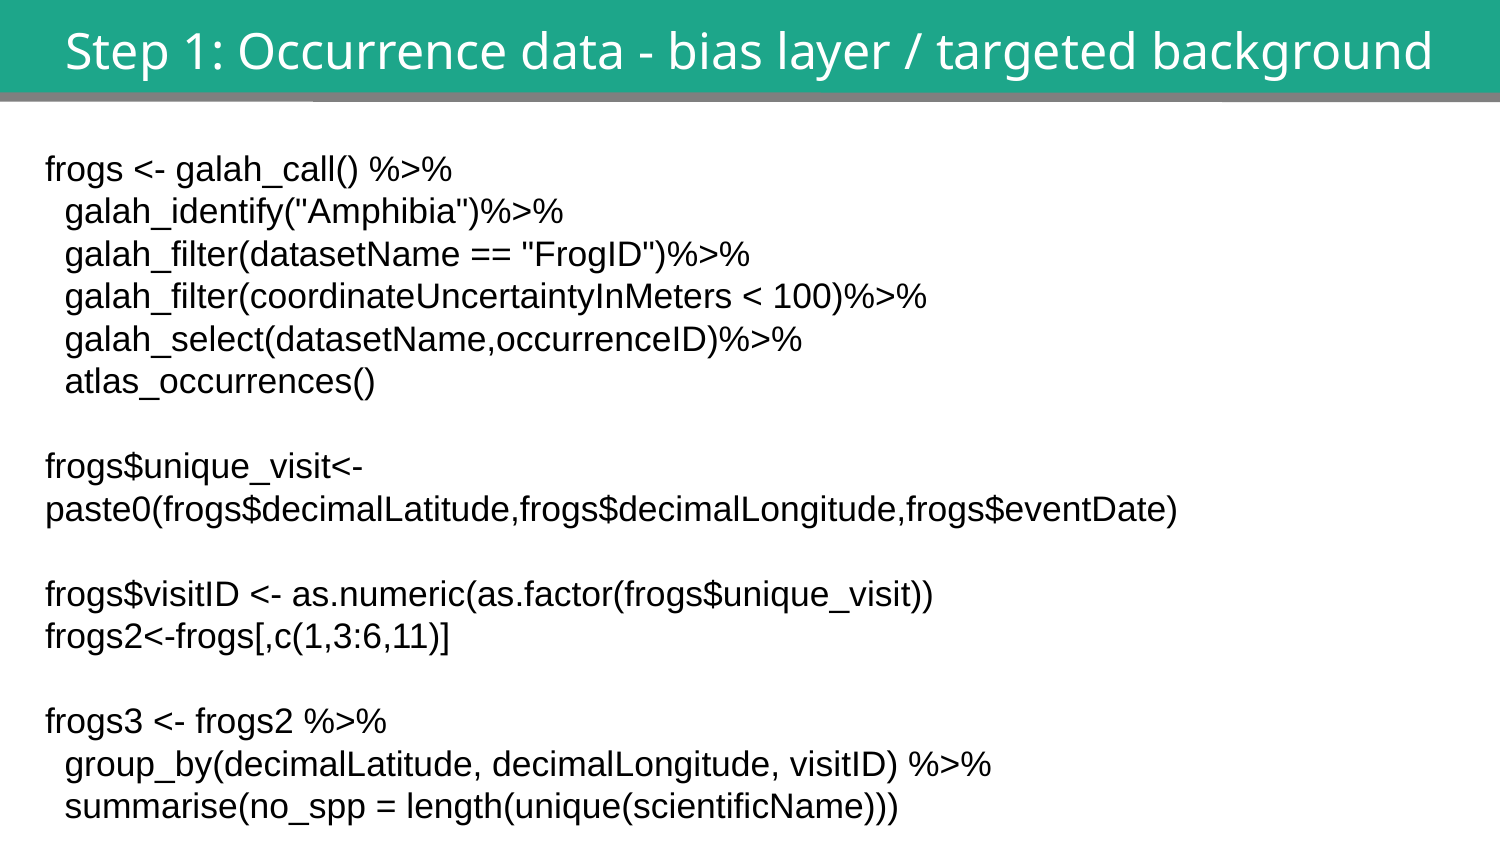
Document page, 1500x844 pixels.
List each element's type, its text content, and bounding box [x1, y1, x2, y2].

text_box frogs <- galah_call() %>% galah_identify("Amphibia")%>% galah_filter(datasetName == "FrogID")%>% galah_filter(coordinateUncertaintyInMeters < 100)%>% galah_select(datasetName,occurrenceID)%>% atlas_occurrences() frogs$unique_visit<- paste0(frogs$decimalLatitude,frogs$decimalLongitude,frogs$eventDate) frogs$visitID <- as.numeric(as.factor(frogs$unique_visit)) frogs2<-frogs[,c(1,3:6,11)] frogs3 <- frogs2 %>% group_by(decimalLatitude, decimalLongitude, visitID) %>% summarise(no_spp = length(unique(scientificName))) [30, 130, 1394, 844]
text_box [0, 0, 1500, 99]
